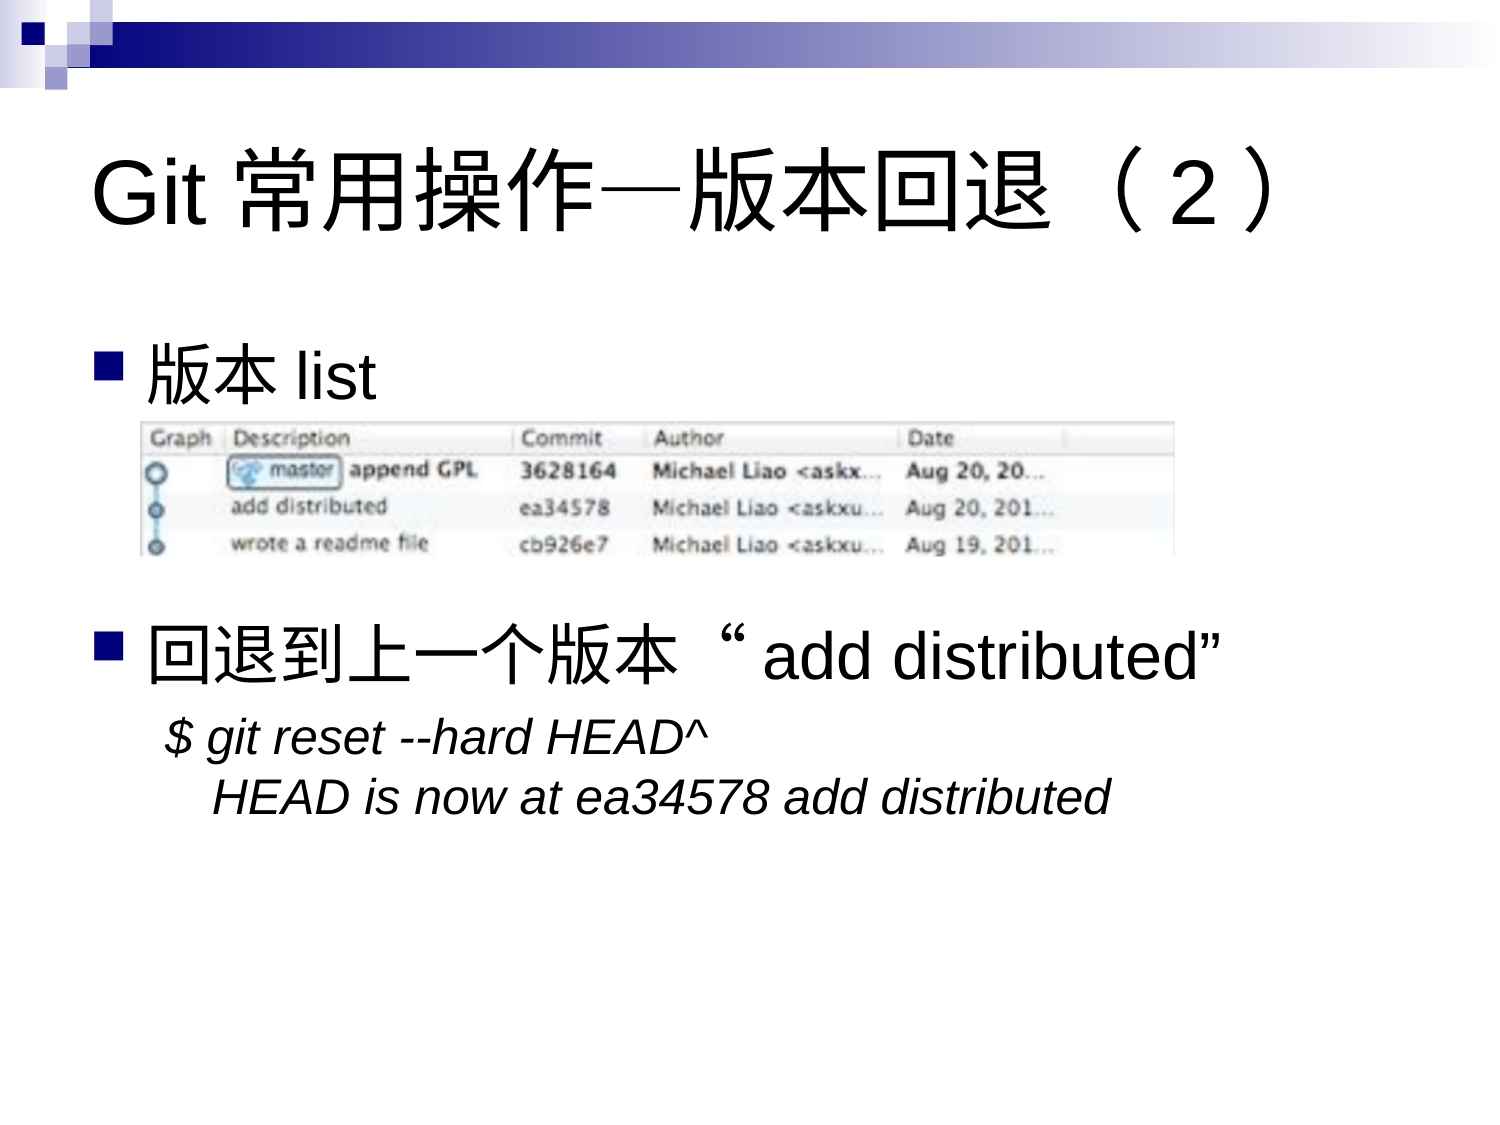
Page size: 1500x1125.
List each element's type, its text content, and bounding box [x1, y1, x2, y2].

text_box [140, 421, 1176, 563]
list 版本list 回退到上一个版本“add distributed” $ git reset --hard HEAD^ HEAD is now at ea34578 add distributed [74, 324, 1426, 963]
title Git常用操作—版本回退（2） [74, 74, 1426, 301]
